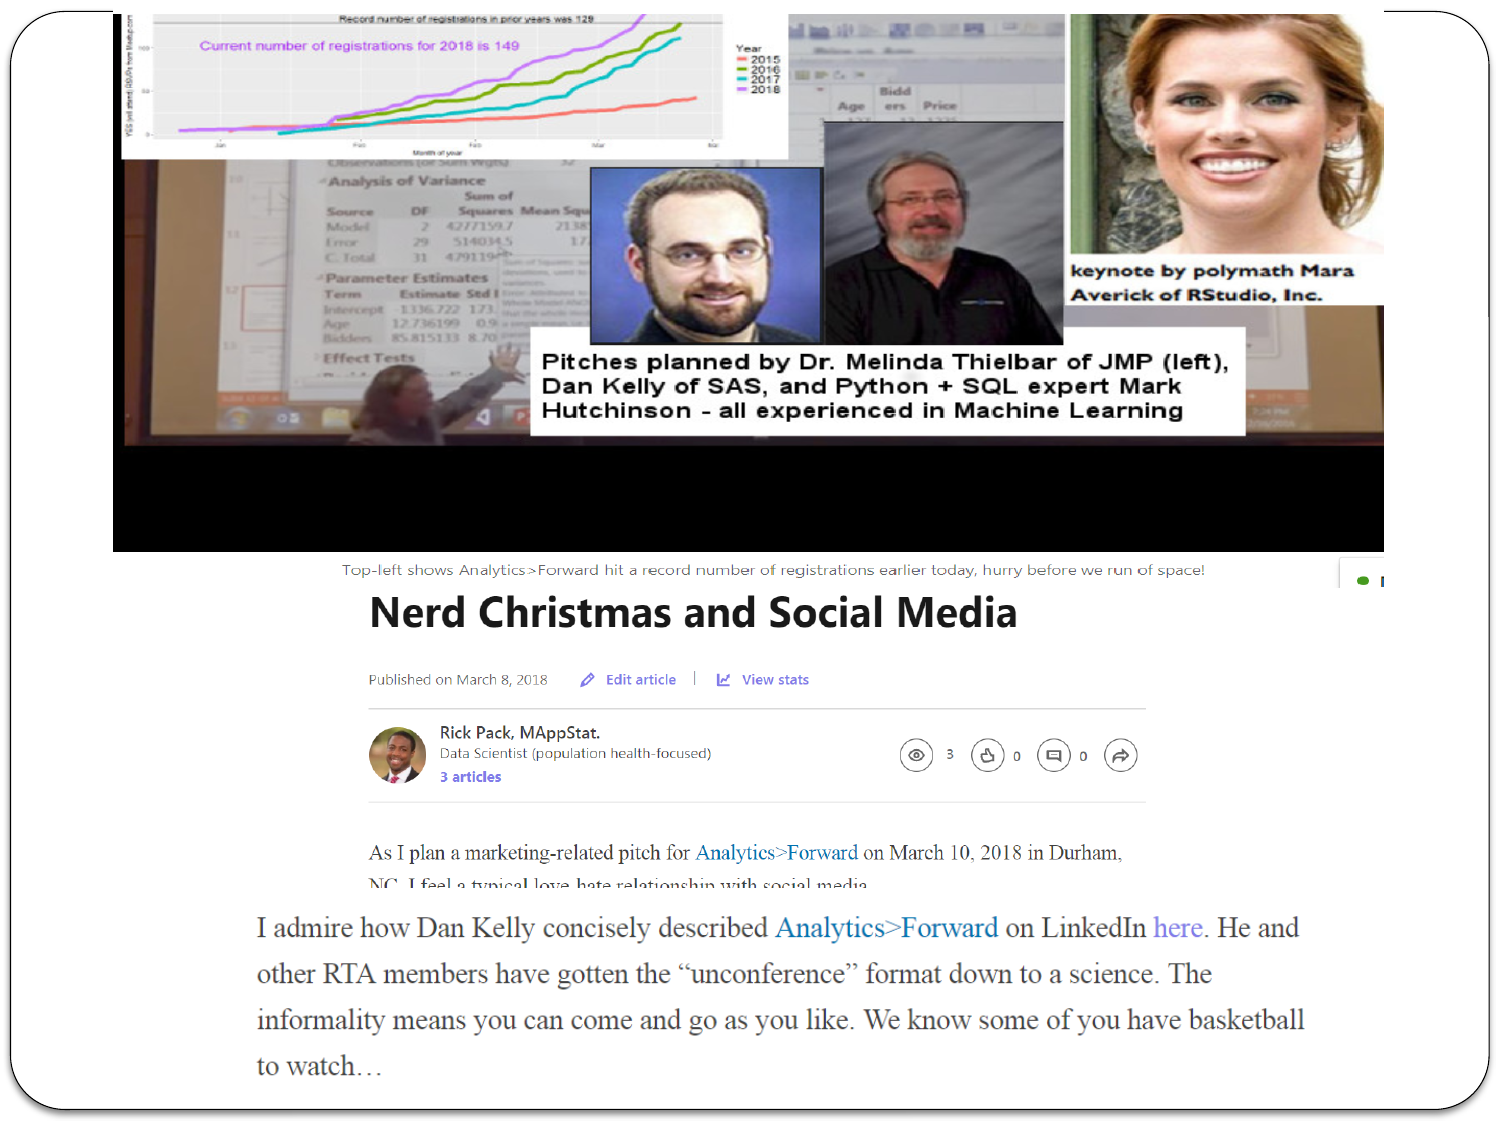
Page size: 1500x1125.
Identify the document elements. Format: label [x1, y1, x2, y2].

picture [113, 4, 1384, 1093]
